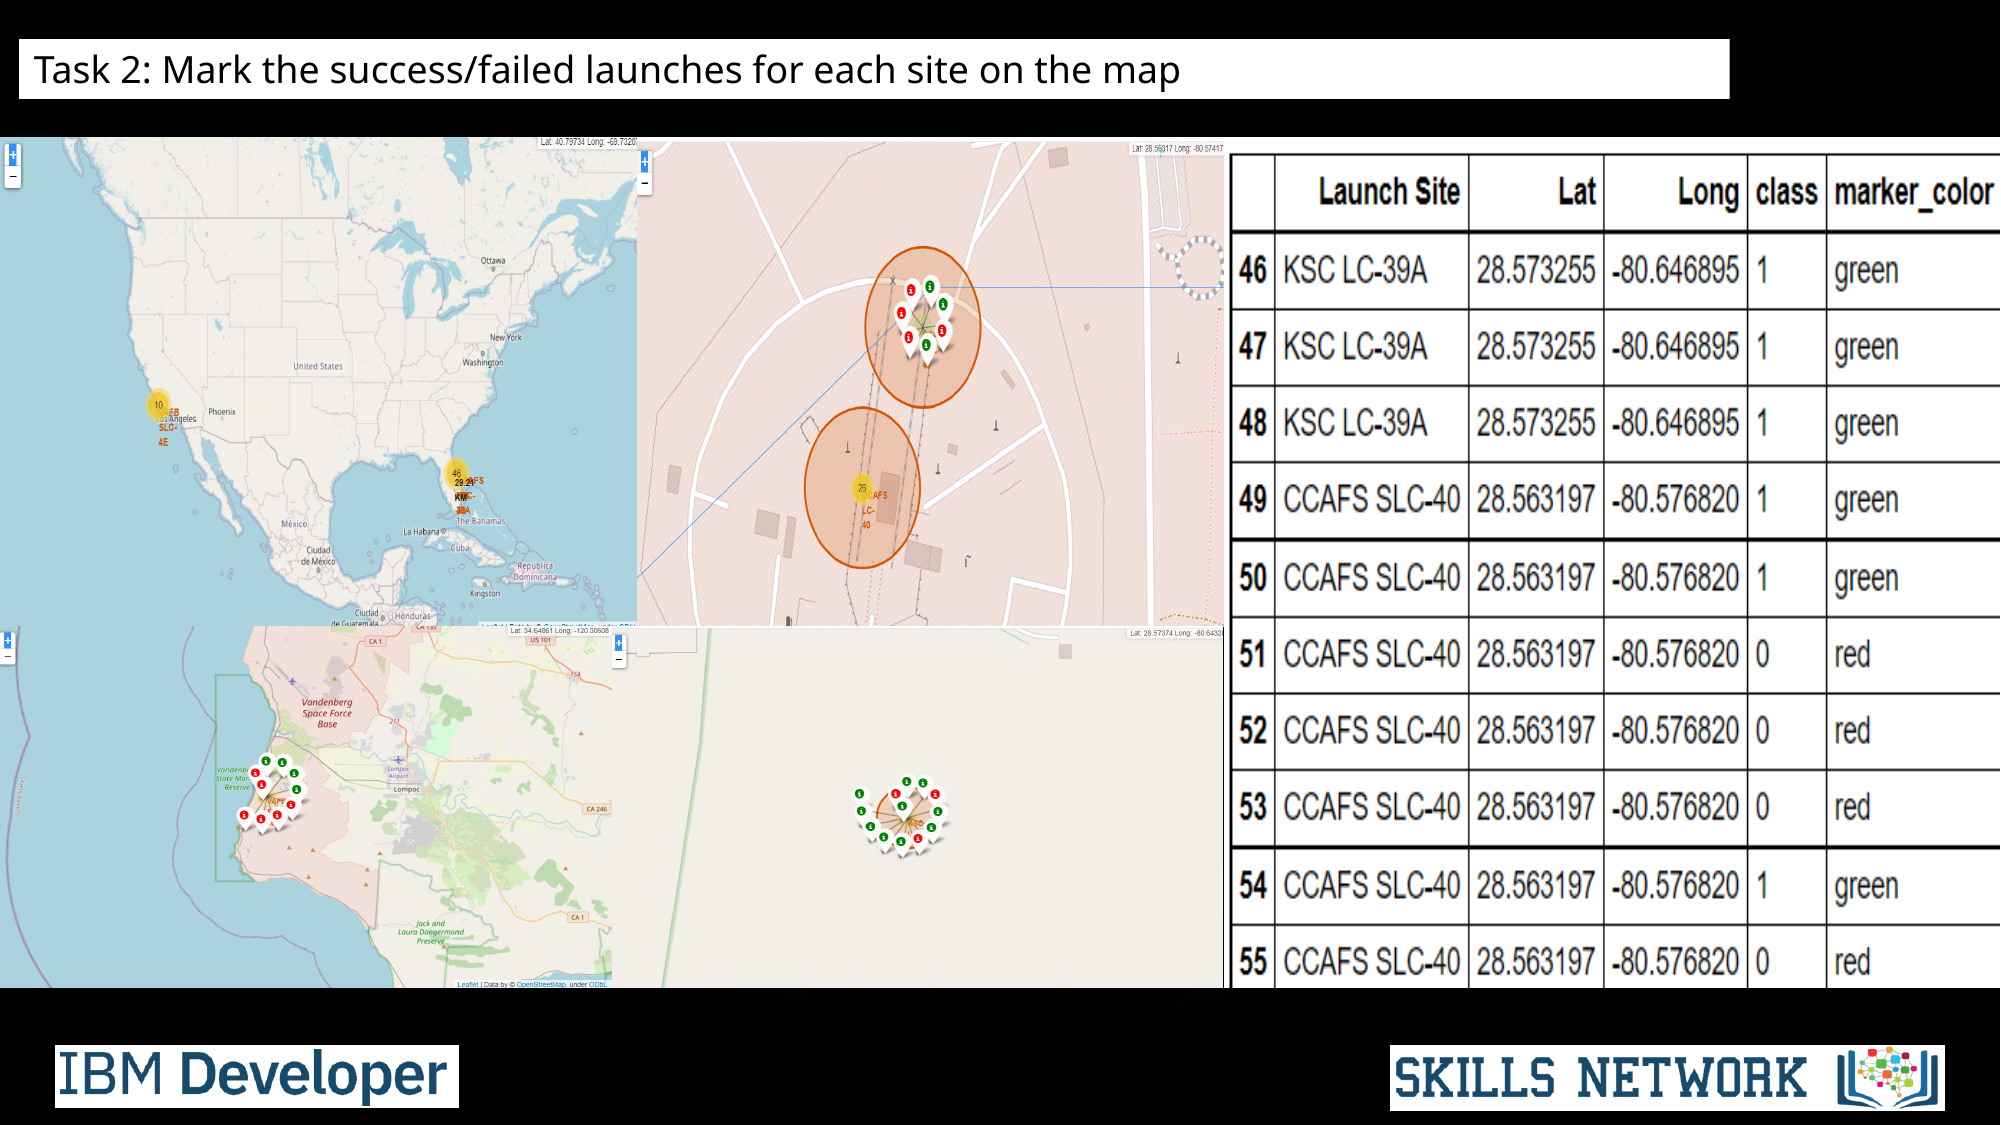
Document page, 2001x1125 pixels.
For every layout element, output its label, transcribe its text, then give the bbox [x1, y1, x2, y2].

text_box Task 2: Mark the success/failed launches for each site on the map [19, 39, 1730, 99]
picture [55, 1045, 459, 1108]
picture [1390, 1045, 1945, 1111]
picture [0, 137, 2000, 988]
